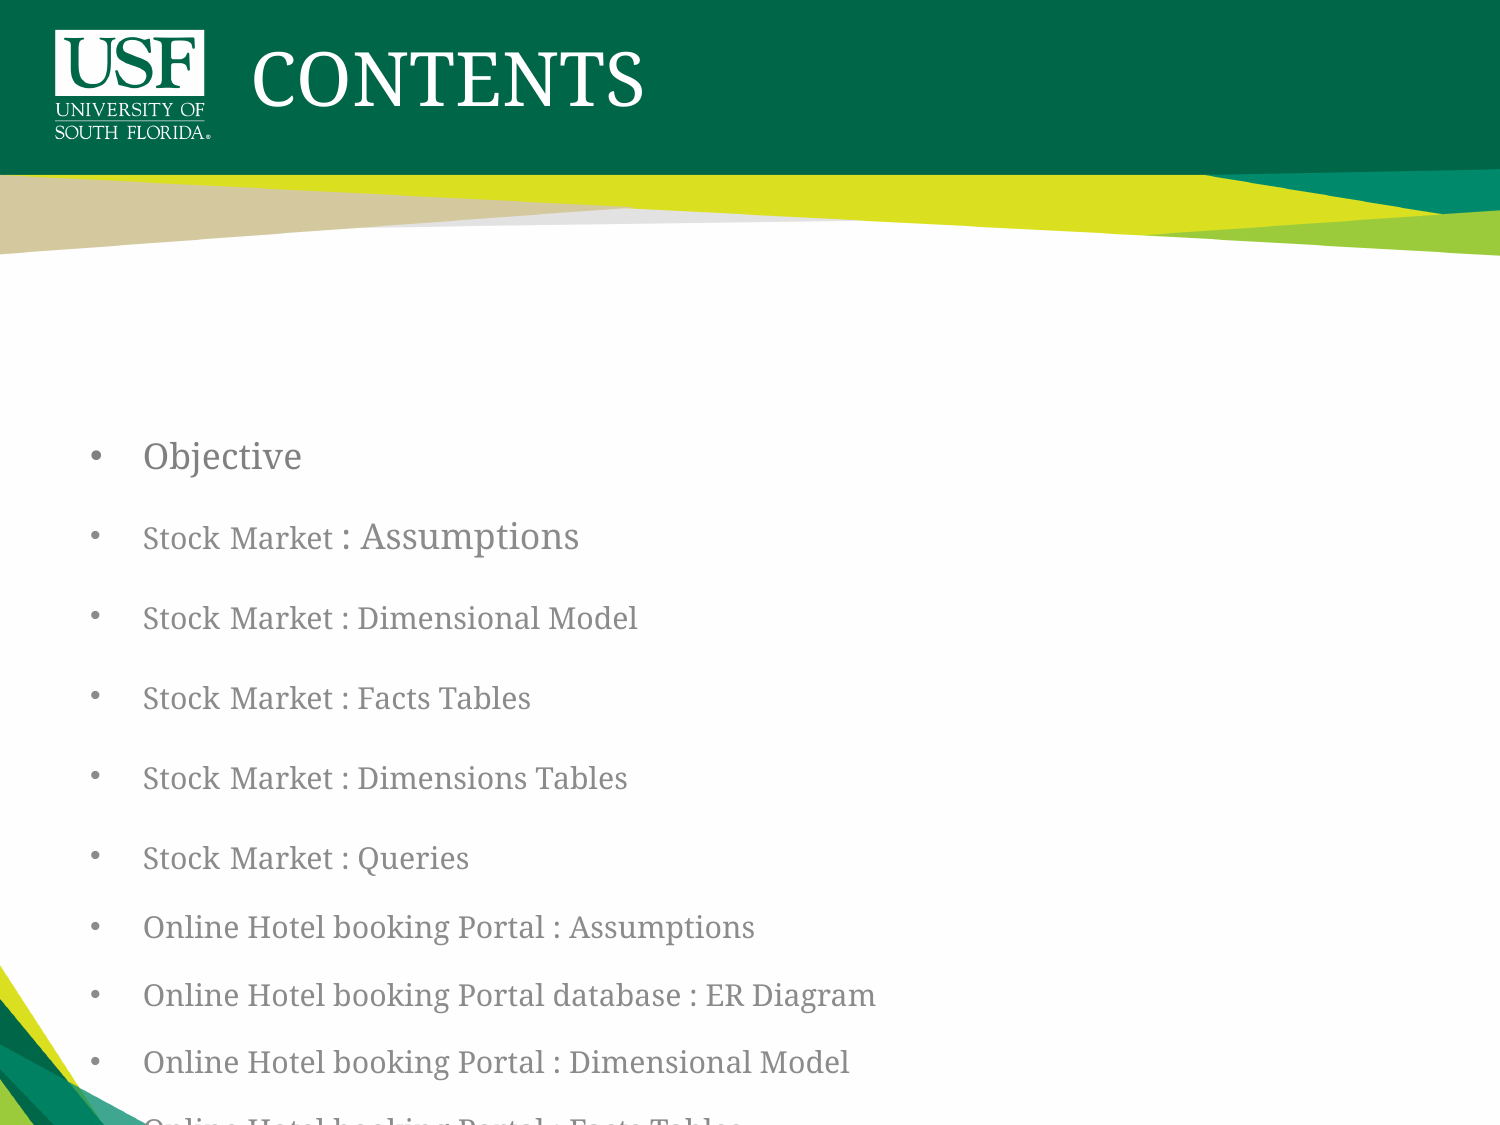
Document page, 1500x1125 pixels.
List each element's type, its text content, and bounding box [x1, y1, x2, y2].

picture [0, 0, 1500, 1125]
text_box Objective Stock Market : Assumptions Stock Market : Dimensional Model Stock Market : Facts Tables Stock Market : Dimensions Tables Stock Market : Queries Online Hotel booking Portal : Assumptions Online Hotel booking Portal database : ER Diagram Online Hotel booking Portal : Dimensional Model Online Hotel booking Portal : Facts Tables Online Hotel booking Portal : Dimensions Tables Online Hotel booking Portal : Queries [74, 426, 1425, 1125]
title Contents [235, 41, 1500, 169]
